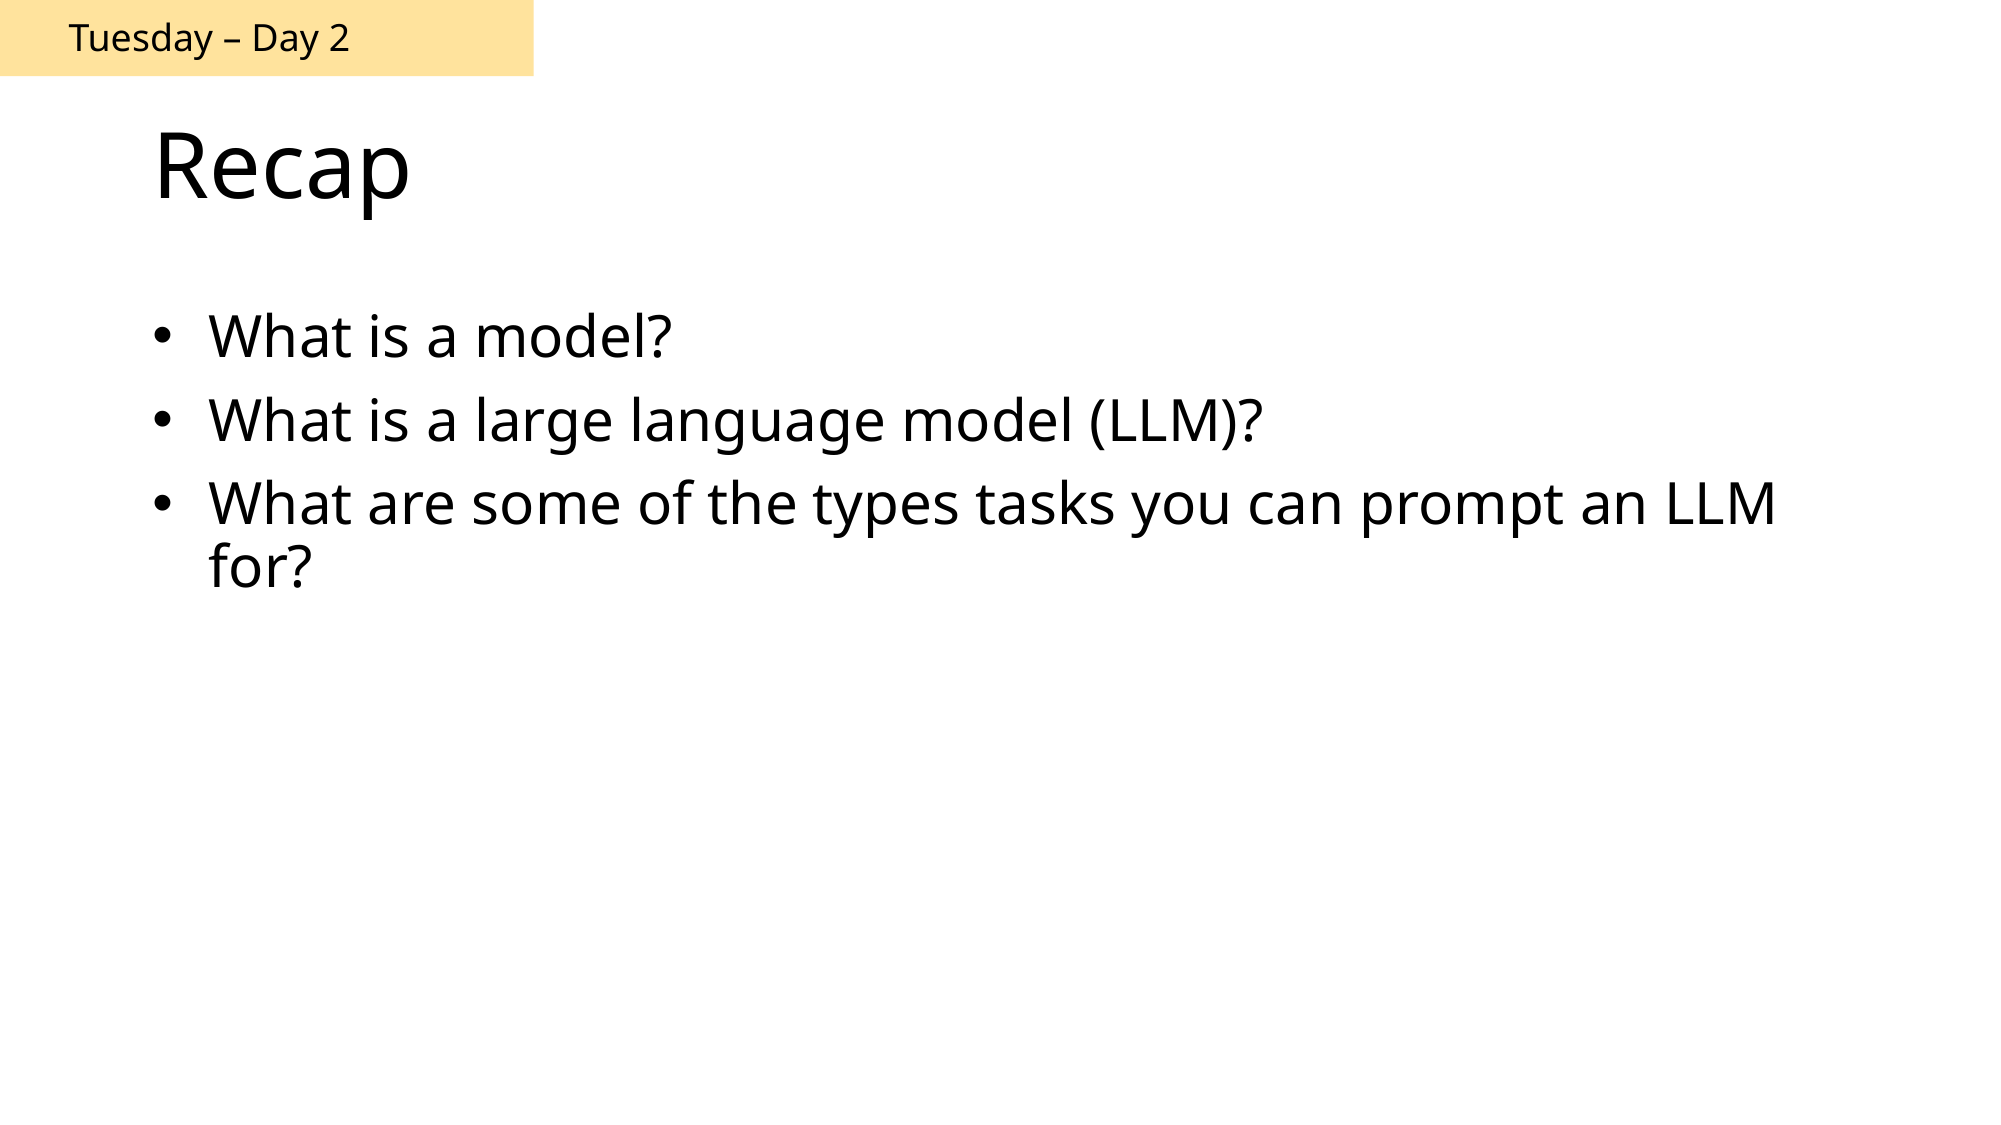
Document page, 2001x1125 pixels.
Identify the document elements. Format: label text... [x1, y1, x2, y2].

text_box Tuesday – Day 2 [0, 0, 534, 77]
title Recap [137, 59, 1863, 278]
list What is a model? What is a large language model (LLM)? What are some of the types tasks you can prompt an LLM for? [137, 299, 1863, 1014]
